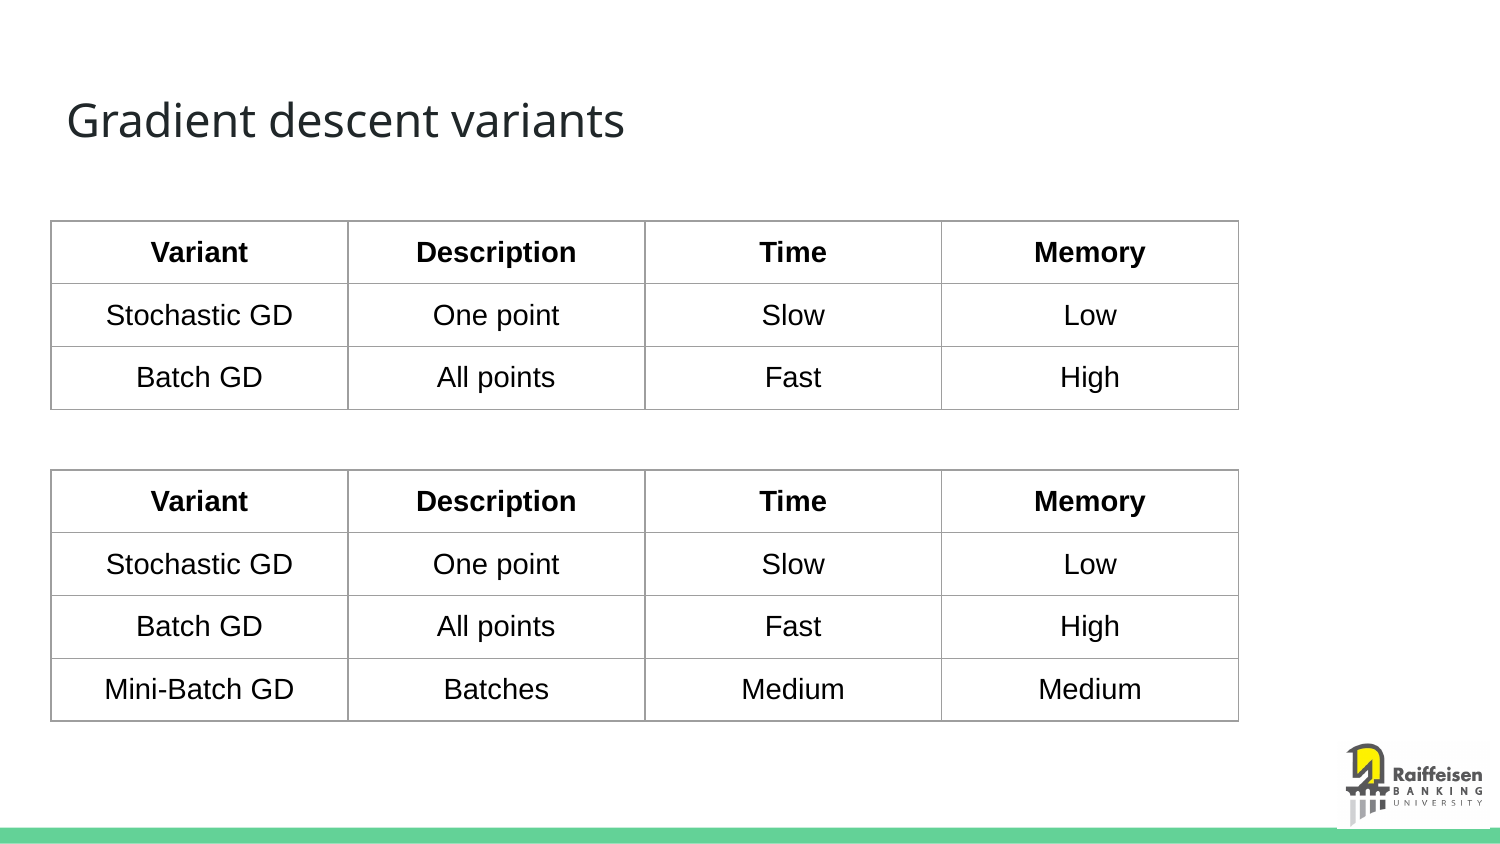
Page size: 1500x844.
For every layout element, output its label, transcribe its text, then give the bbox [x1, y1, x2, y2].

picture [1337, 741, 1490, 829]
table_cell Batch GD [52, 596, 347, 658]
table_header Memory [942, 471, 1238, 532]
table_cell Medium [646, 659, 941, 720]
table_cell Fast [646, 596, 941, 658]
table_cell All points [349, 347, 644, 409]
table_cell Fast [646, 347, 941, 409]
table_cell Low [942, 533, 1238, 595]
table_cell One point [349, 284, 644, 346]
table_cell Mini-Batch GD [52, 659, 347, 720]
title Gradient descent variants [51, 72, 1449, 167]
table_header Time [646, 222, 941, 283]
table_header Variant [52, 222, 347, 283]
table_header Variant [52, 471, 347, 532]
table_header Description [349, 471, 644, 532]
table_cell Stochastic GD [52, 284, 347, 346]
table_cell One point [349, 533, 644, 595]
table_cell Low [942, 284, 1238, 346]
table_cell Slow [646, 533, 941, 595]
table_cell All points [349, 596, 644, 658]
table_cell Medium [942, 659, 1238, 720]
table_cell Slow [646, 284, 941, 346]
table_header Memory [942, 222, 1238, 283]
table_header Time [646, 471, 941, 532]
table_cell High [942, 347, 1238, 409]
table_cell High [942, 596, 1238, 658]
table_cell Batches [349, 659, 644, 720]
table_cell Batch GD [52, 347, 347, 409]
table_cell Stochastic GD [52, 533, 347, 595]
table_header Description [349, 222, 644, 283]
